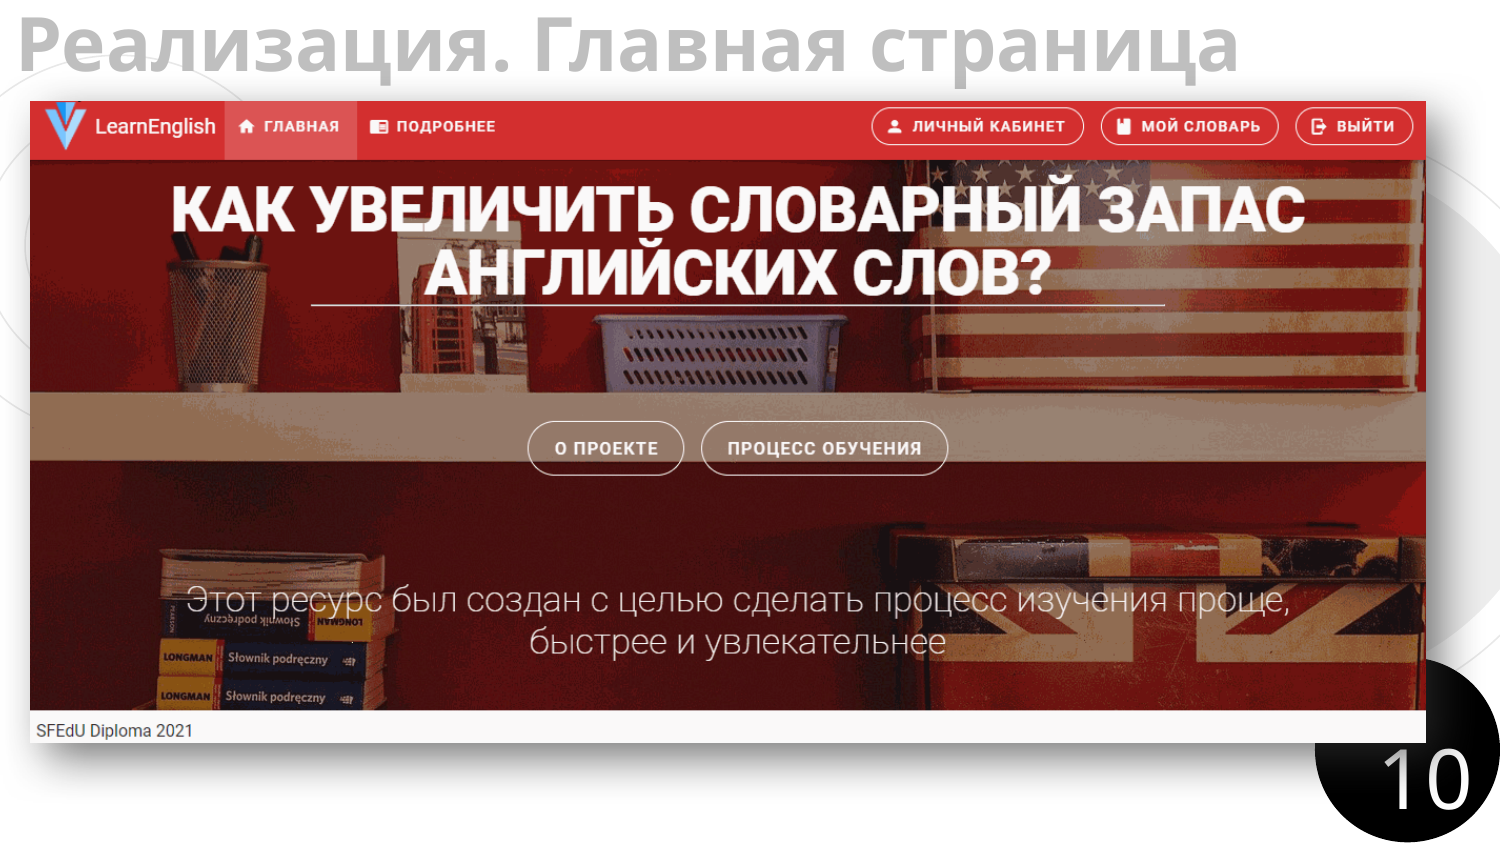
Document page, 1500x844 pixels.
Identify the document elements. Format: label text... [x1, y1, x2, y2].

picture [30, 101, 1427, 744]
slide_number 10 [1336, 688, 1500, 844]
title Реализация. Главная страница [0, 0, 1374, 102]
